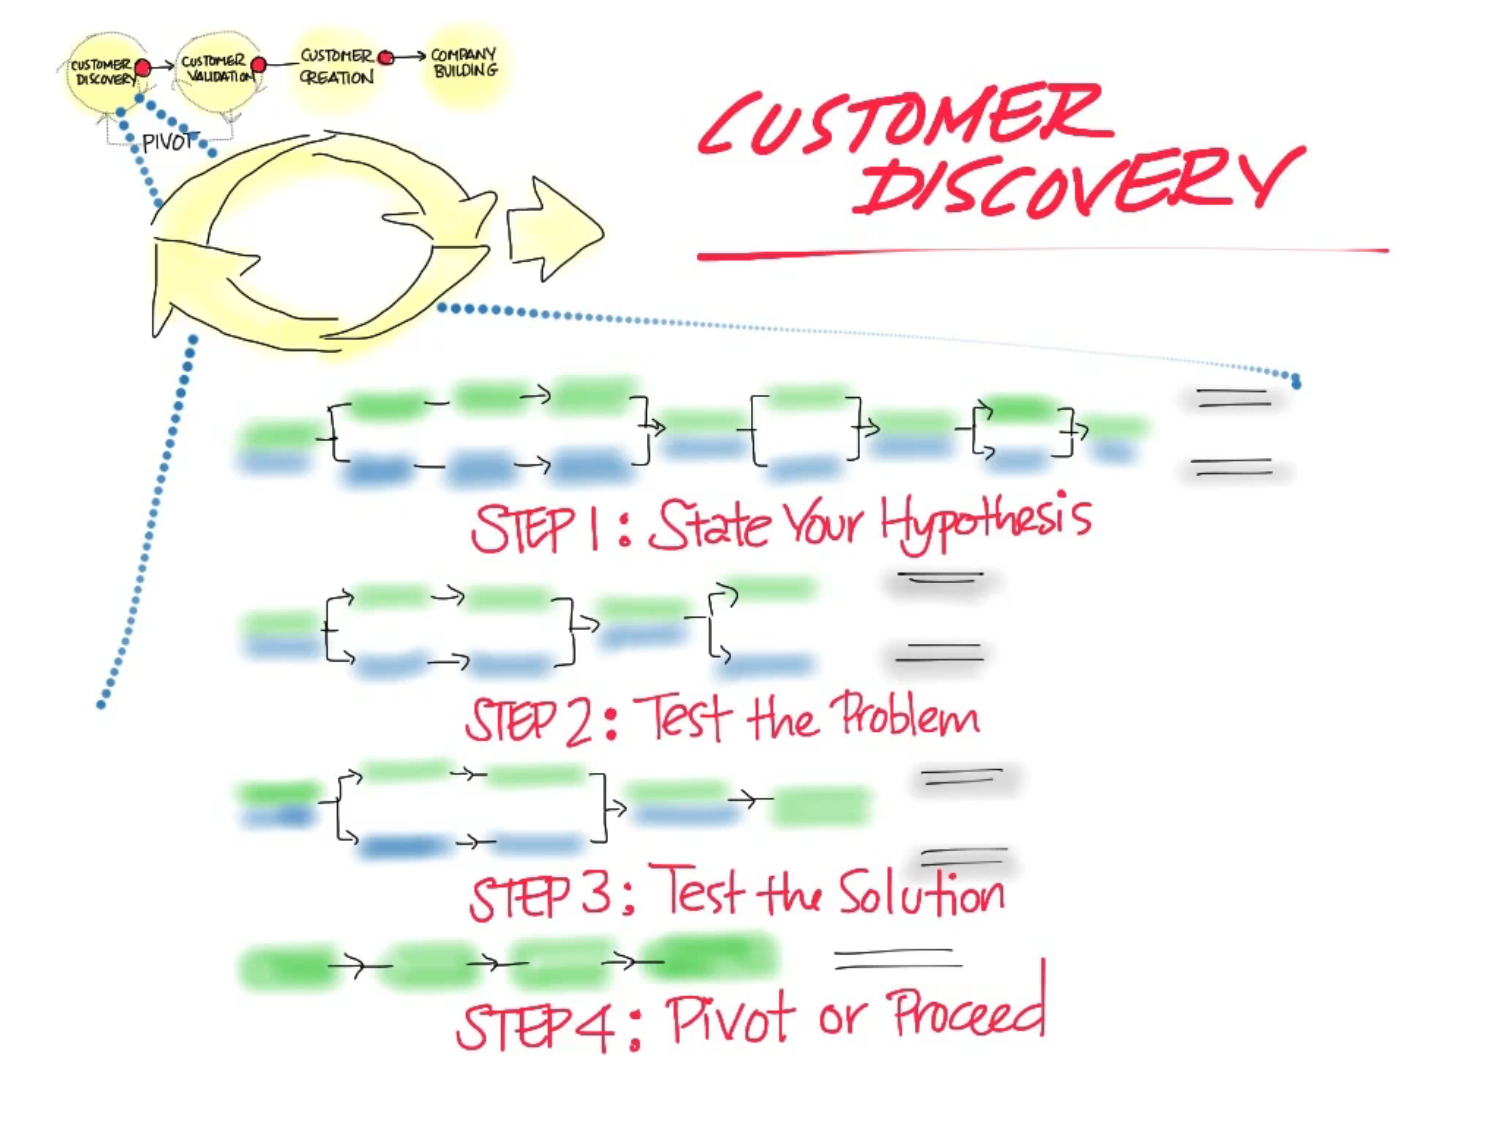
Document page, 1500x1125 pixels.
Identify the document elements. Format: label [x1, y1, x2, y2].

text_box [0, 0, 1500, 1125]
